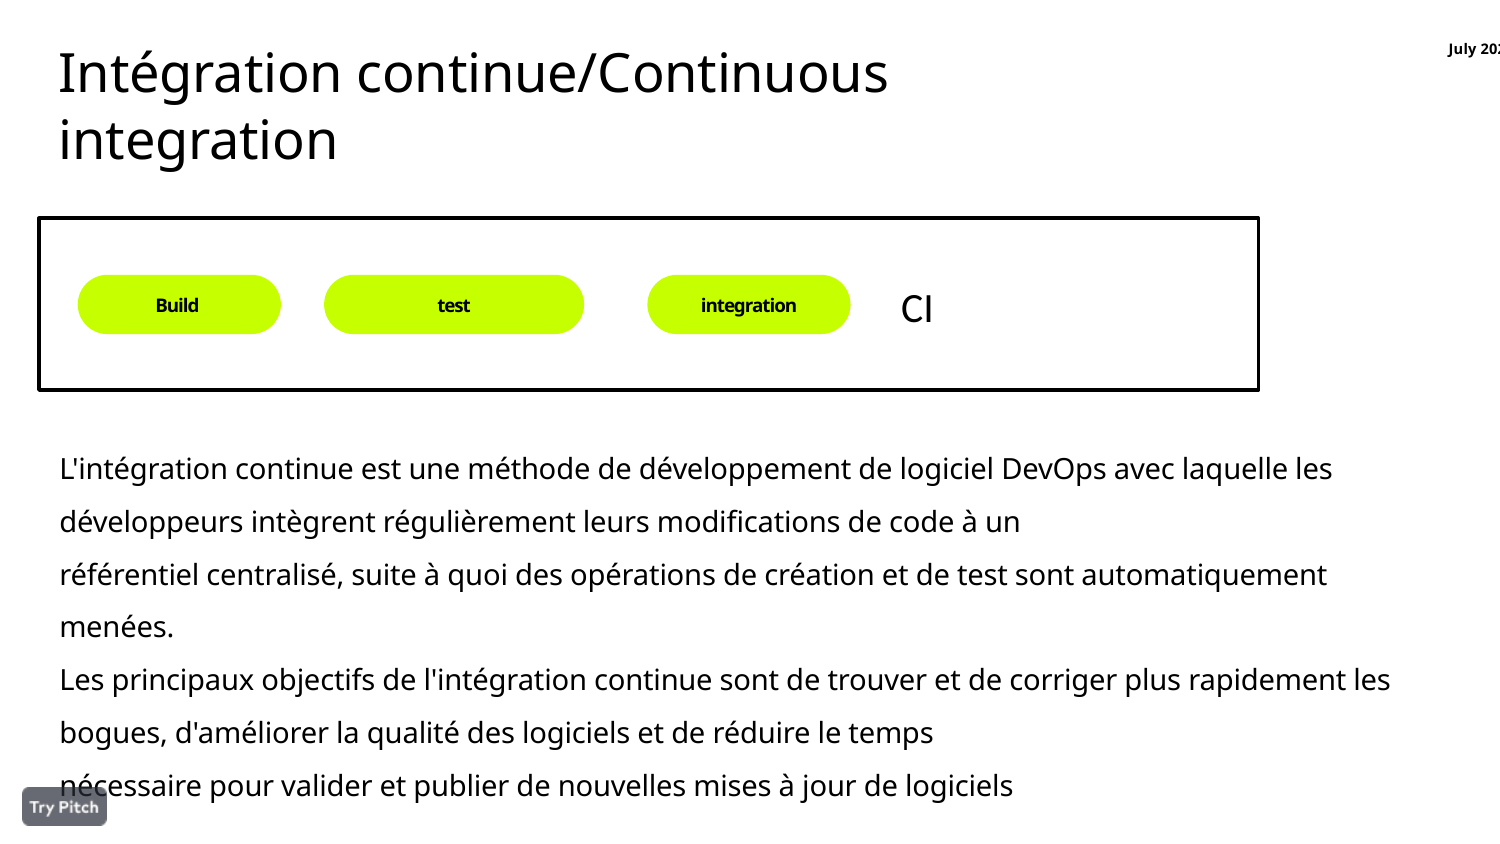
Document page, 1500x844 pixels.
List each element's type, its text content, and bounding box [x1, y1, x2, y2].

text_box L'intégration continue est une méthode de développement de logiciel DevOps avec laquelle les développeurs intègrent régulièrement leurs modifications de code à un référentiel centralisé, suite à quoi des opérations de création et de test sont automatiquement menées. Les principaux objectifs de l'intégration continue sont de trouver et de corriger plus rapidement les bogues, d'améliorer la qualité des logiciels et de réduire le temps nécessaire pour valider et publier de nouvelles mises à jour de logiciels [59, 380, 1410, 802]
text_box Intégration continue/Continuous integration [58, 35, 1109, 171]
text_box CI [38, 218, 1259, 391]
text_box July 2024 [1109, 35, 1500, 58]
picture [22, 787, 107, 826]
